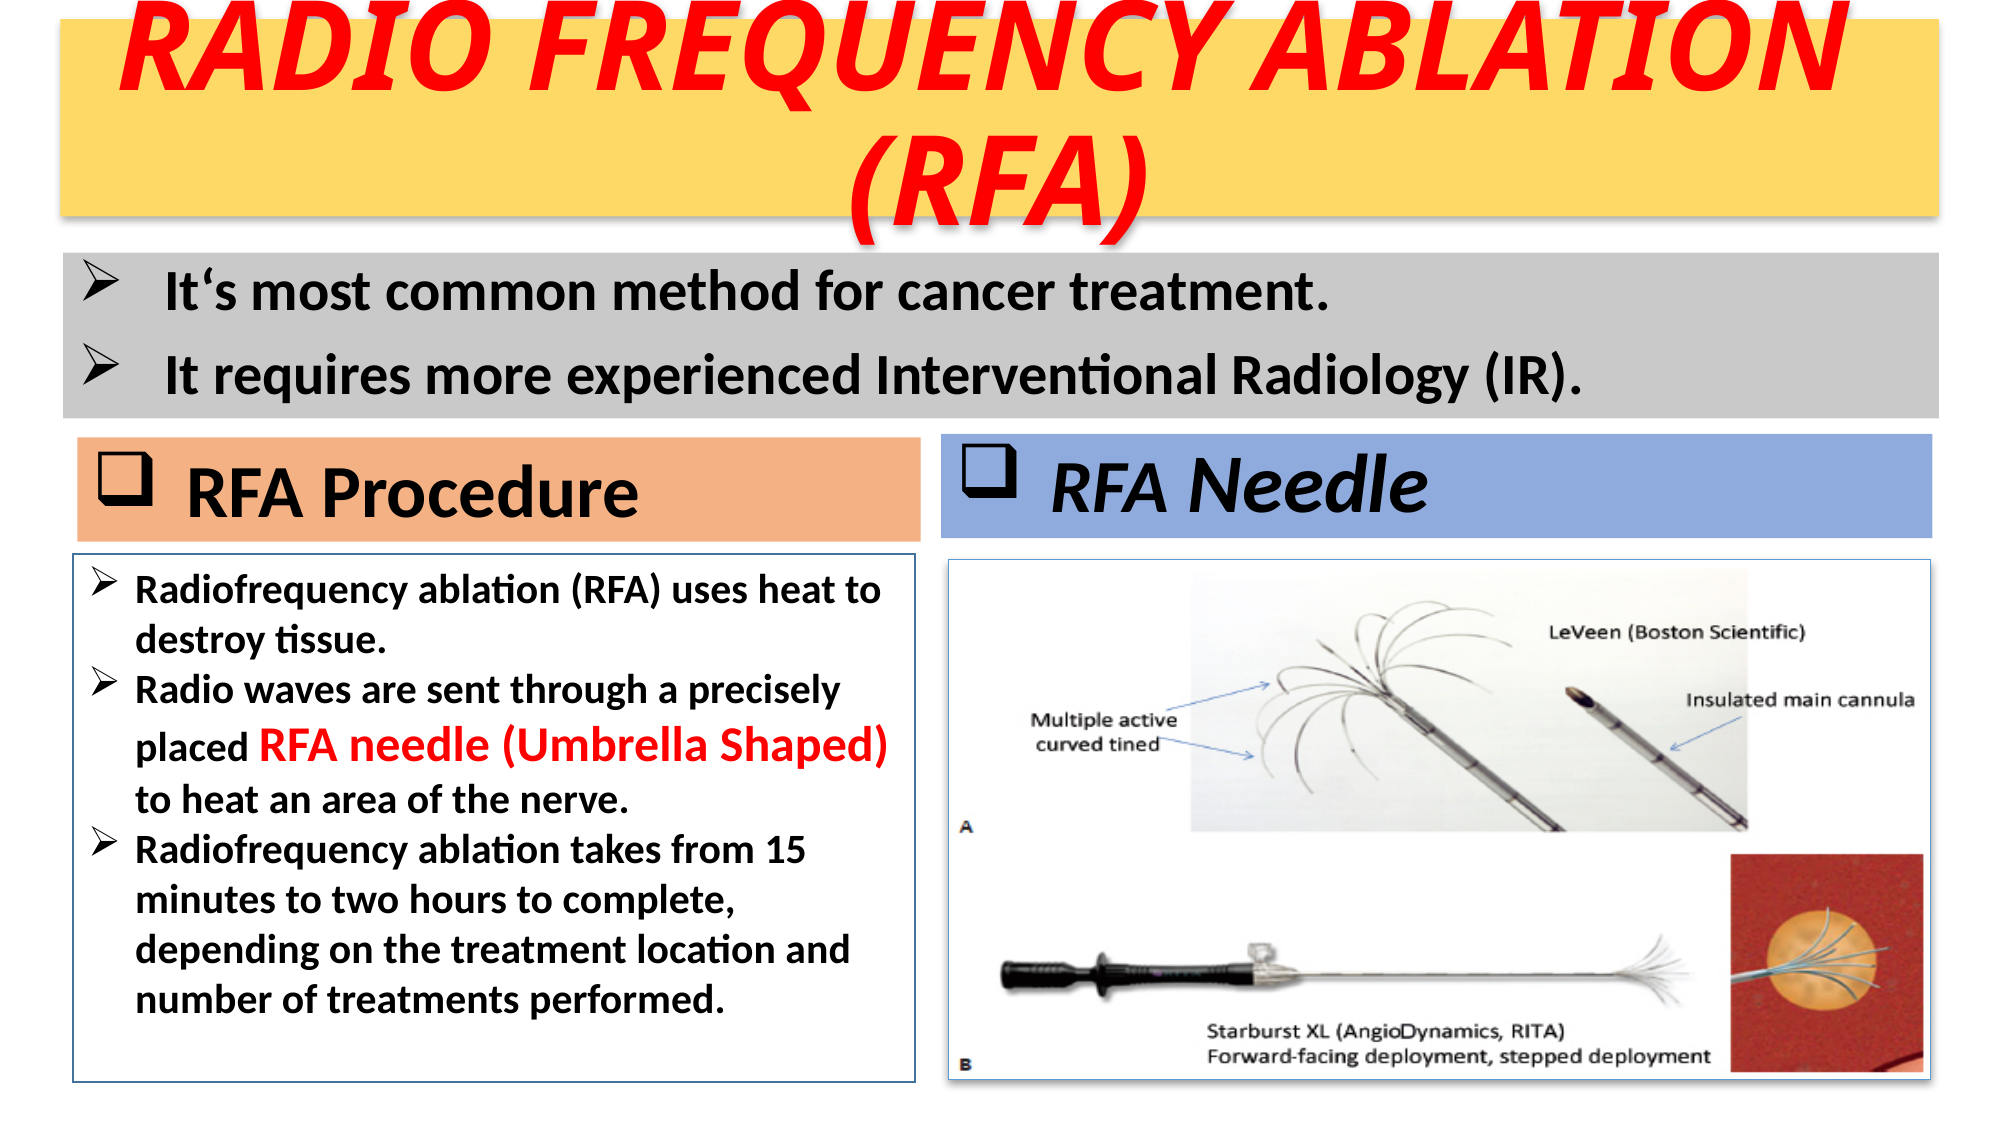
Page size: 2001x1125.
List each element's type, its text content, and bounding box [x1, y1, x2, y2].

text_box Radiofrequency ablation (RFA) uses heat to destroy tissue. Radio waves are sent through a precisely placed RFA needle (Umbrella Shaped) to heat an area of the nerve. Radiofrequency ablation takes from 15 minutes to two hours to complete, depending on the treatment location and number of treatments performed. [72, 553, 916, 1083]
title RADIO FREQUENCY ABLATION (RFA) [60, 19, 1939, 217]
list RFA Needle [941, 433, 1933, 539]
list It‘s most common method for cancer treatment. It requires more experienced Interventional Radiology (IR). [63, 252, 1939, 419]
list RFA Procedure [77, 437, 921, 542]
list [948, 559, 1931, 1080]
